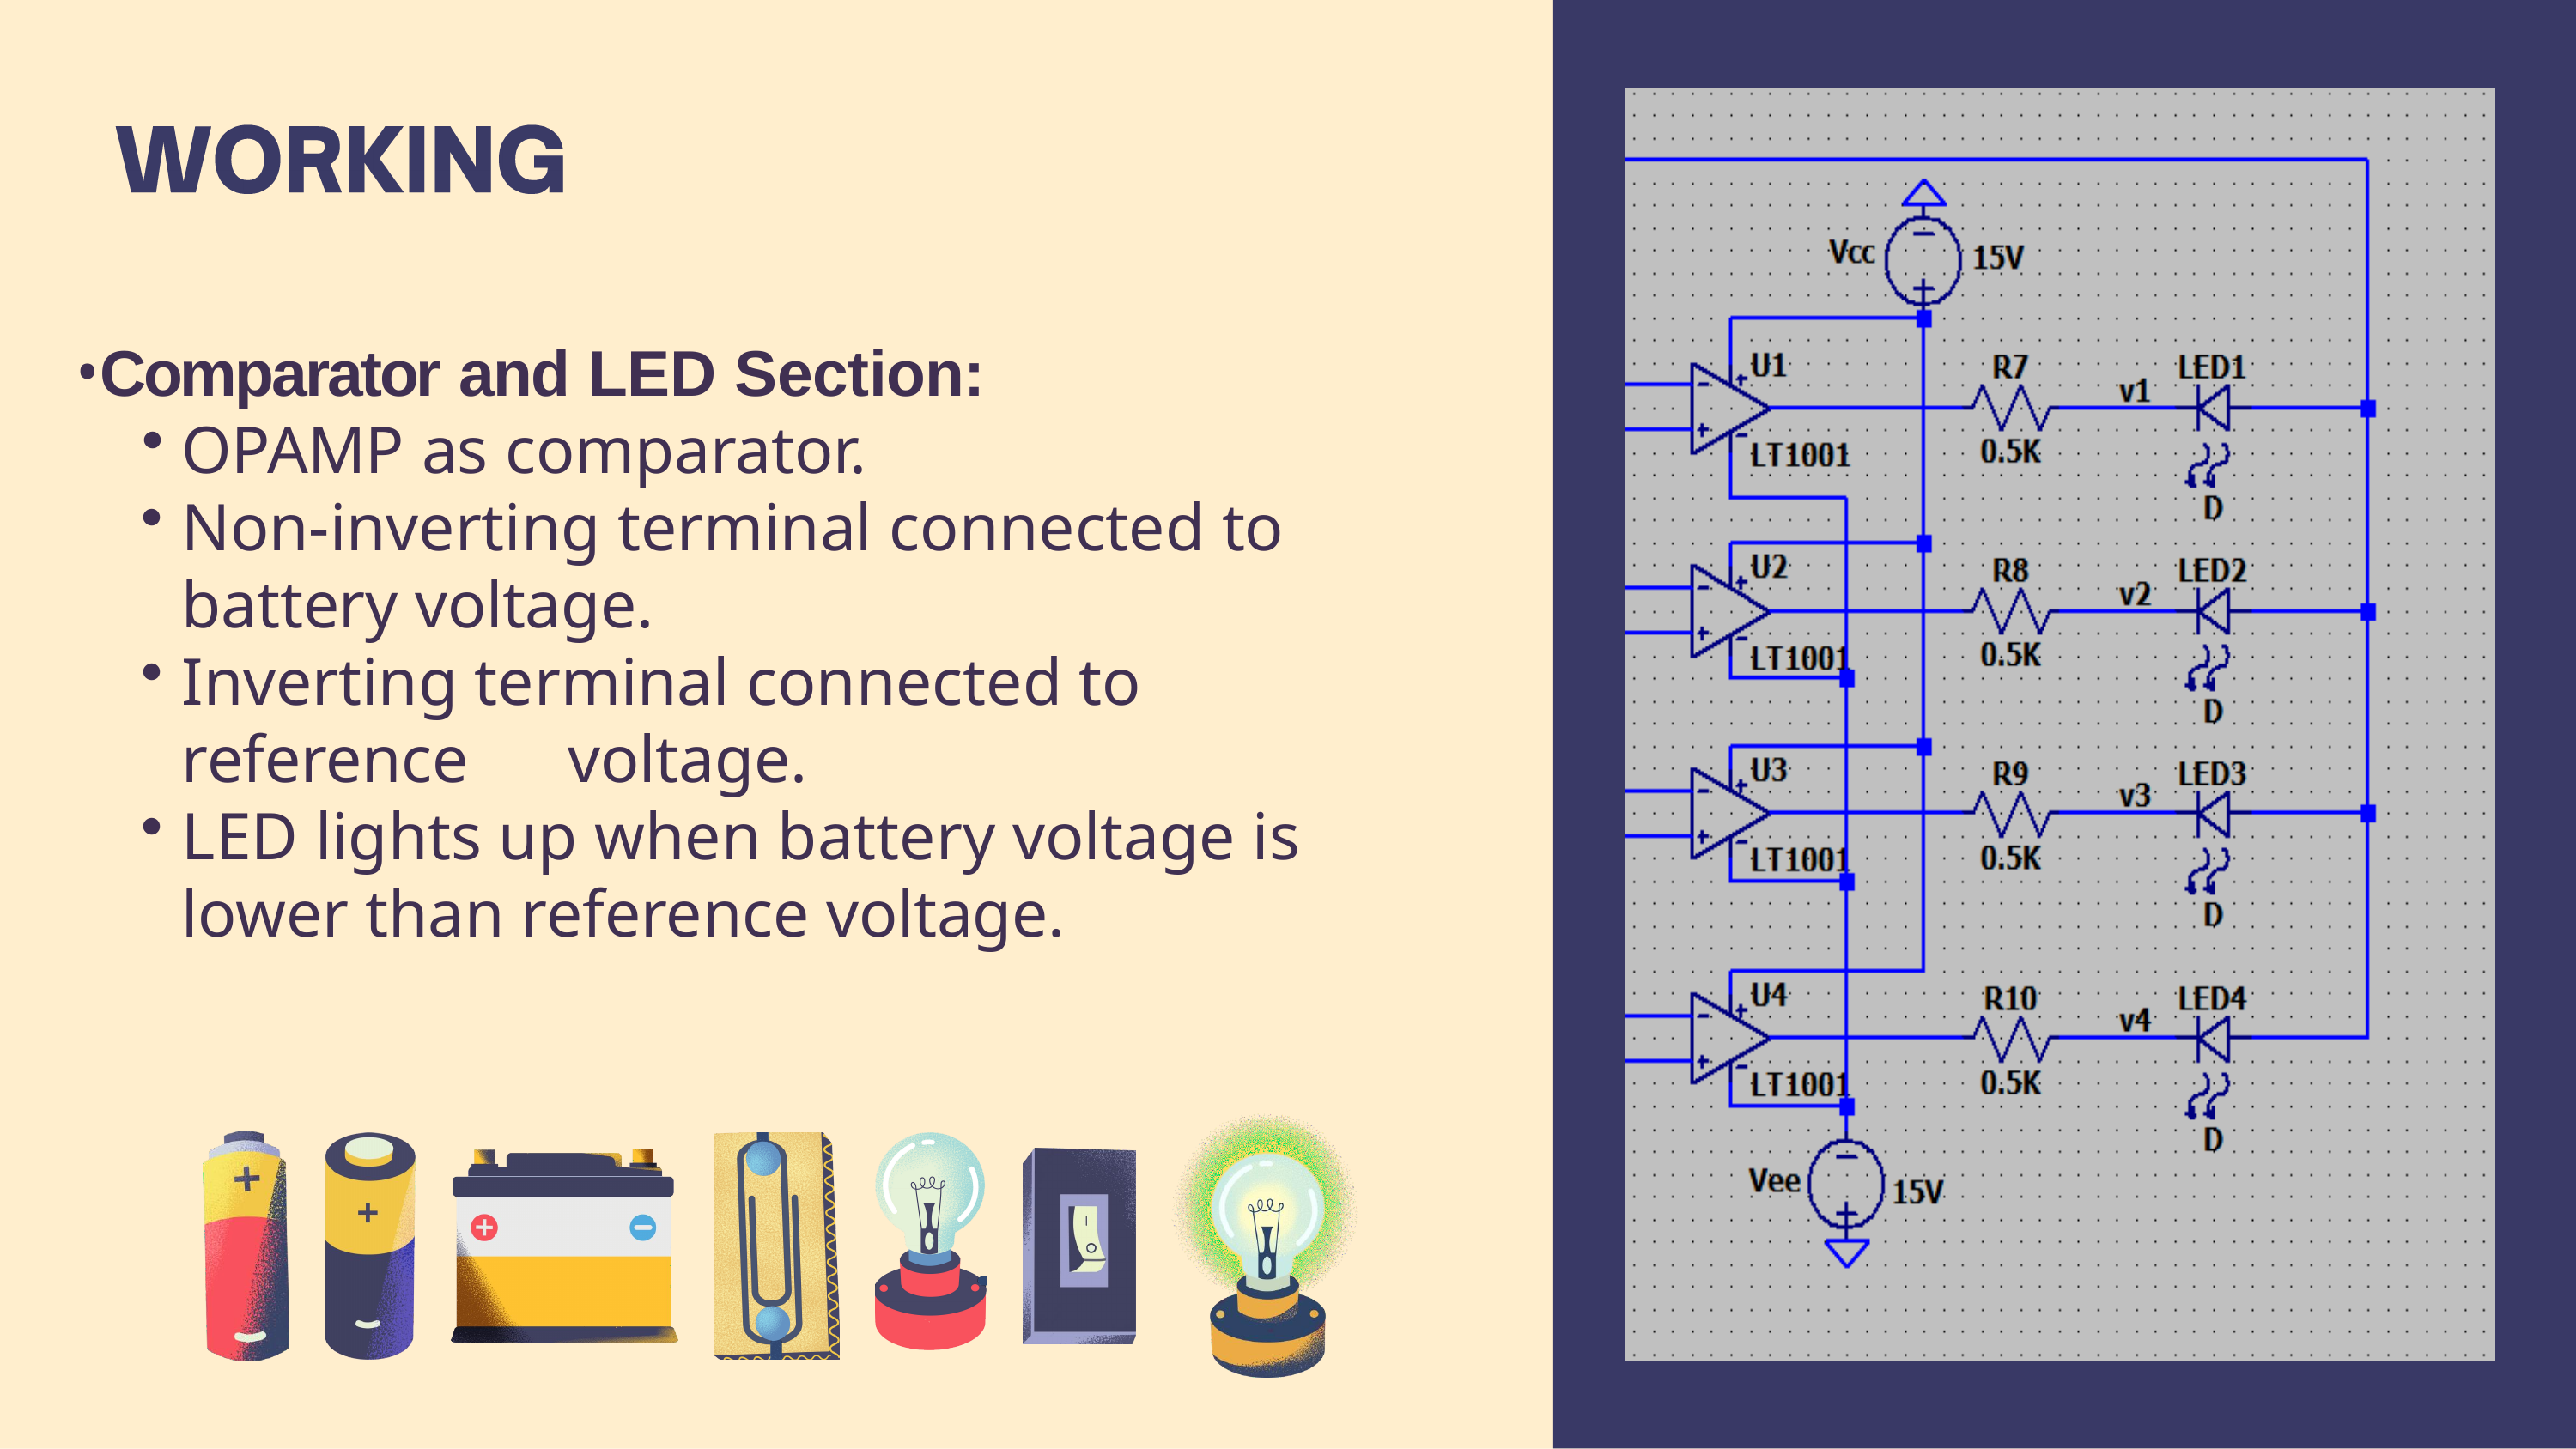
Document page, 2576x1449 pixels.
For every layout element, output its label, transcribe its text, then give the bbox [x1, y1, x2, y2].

picture [874, 1132, 987, 1360]
picture [114, 106, 632, 213]
picture [714, 1132, 840, 1360]
picture [1022, 1148, 1136, 1344]
picture [203, 1130, 290, 1361]
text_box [1552, 0, 2576, 1449]
picture [325, 1132, 416, 1360]
picture [1170, 1113, 1358, 1379]
picture [451, 1149, 679, 1343]
text_box Comparator and LED Section: OPAMP as comparator. Non-inverting terminal connected to battery voltage. Inverting terminal connected to reference voltage. LED lights up when battery voltage is lower than reference voltage. [75, 330, 1415, 950]
